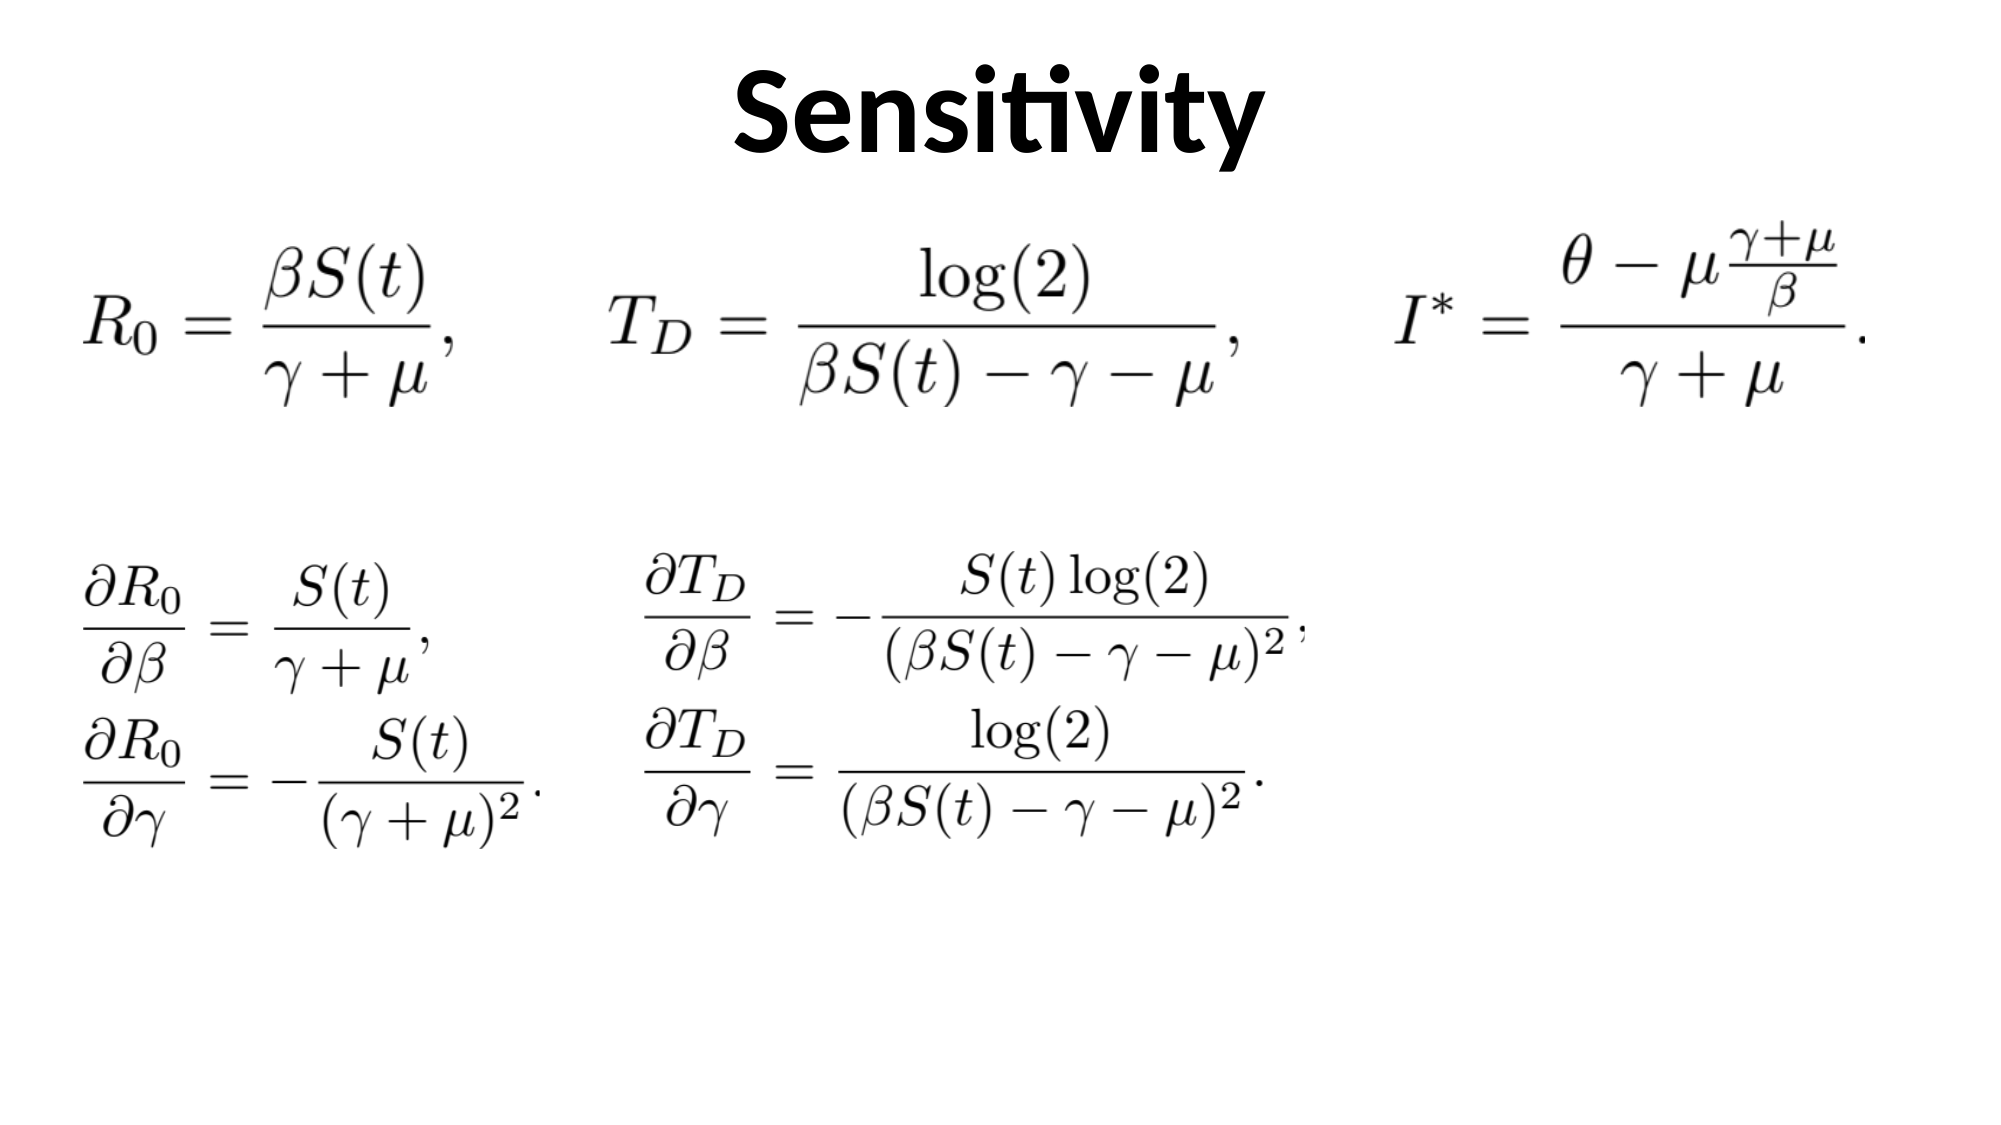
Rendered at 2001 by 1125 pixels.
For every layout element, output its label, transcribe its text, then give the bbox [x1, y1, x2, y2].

title Sensitivity [0, 3, 2000, 221]
picture [82, 220, 1865, 407]
picture [82, 561, 540, 849]
picture [643, 551, 1305, 839]
